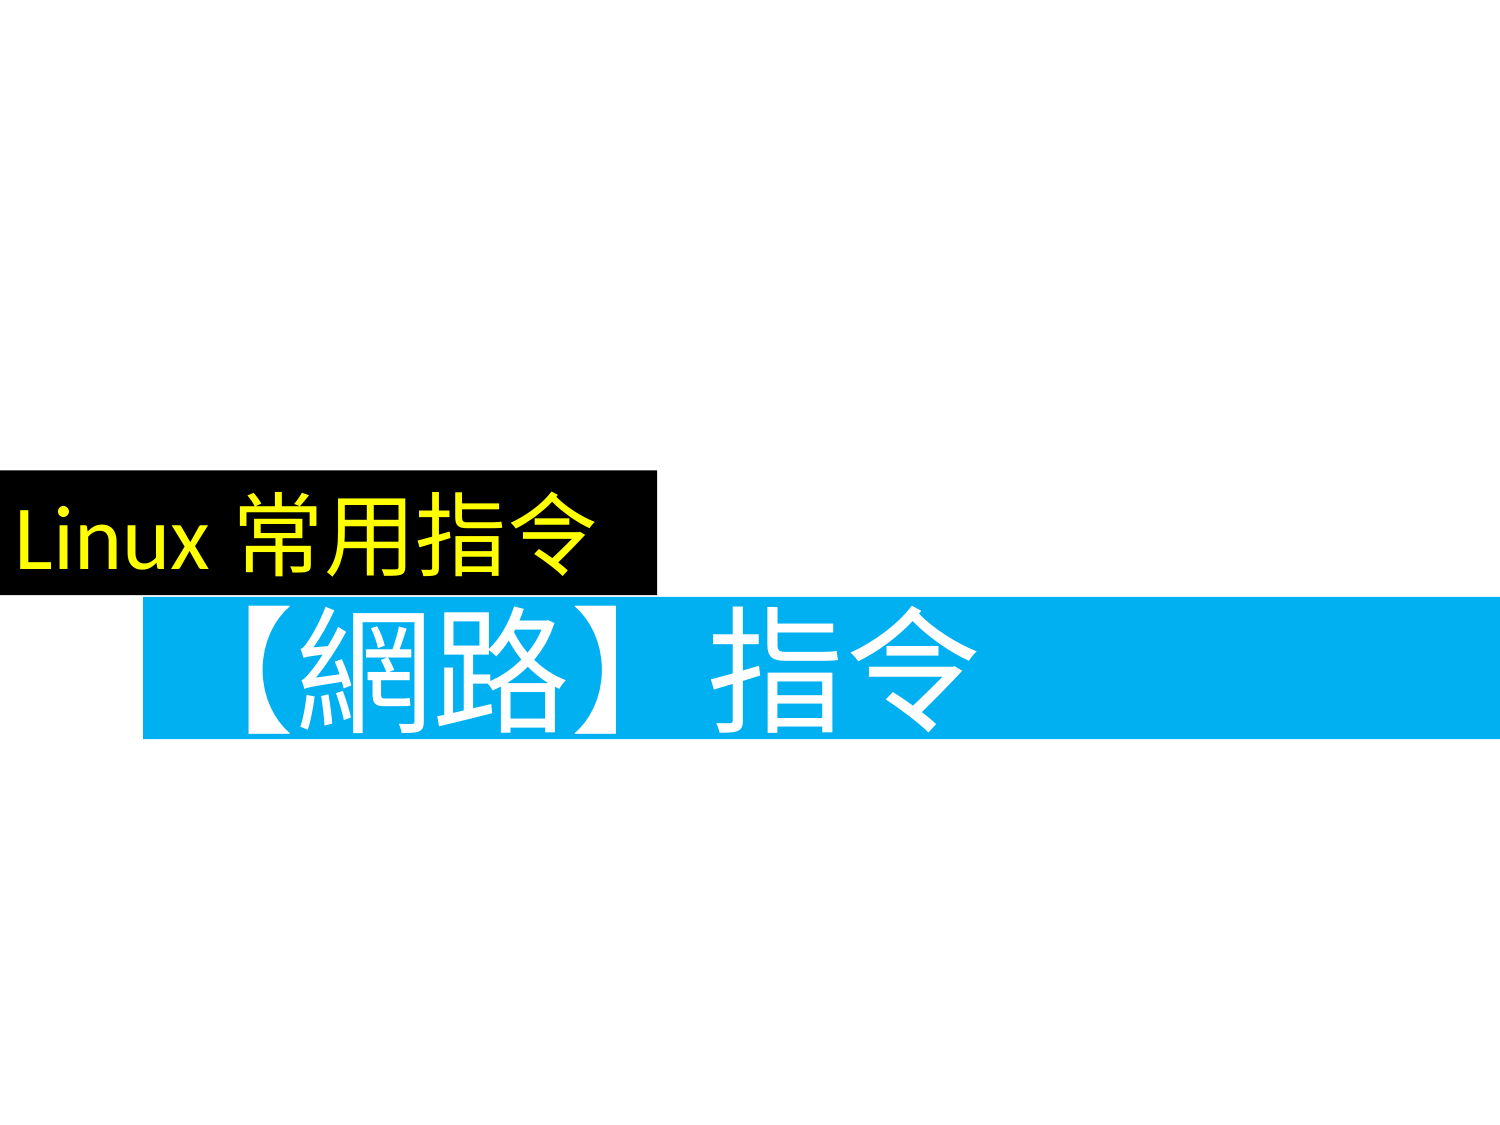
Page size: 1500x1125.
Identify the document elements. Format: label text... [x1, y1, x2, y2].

text_box Linux常用指令 [0, 470, 658, 596]
text_box 【網路】指令 [142, 596, 1500, 740]
